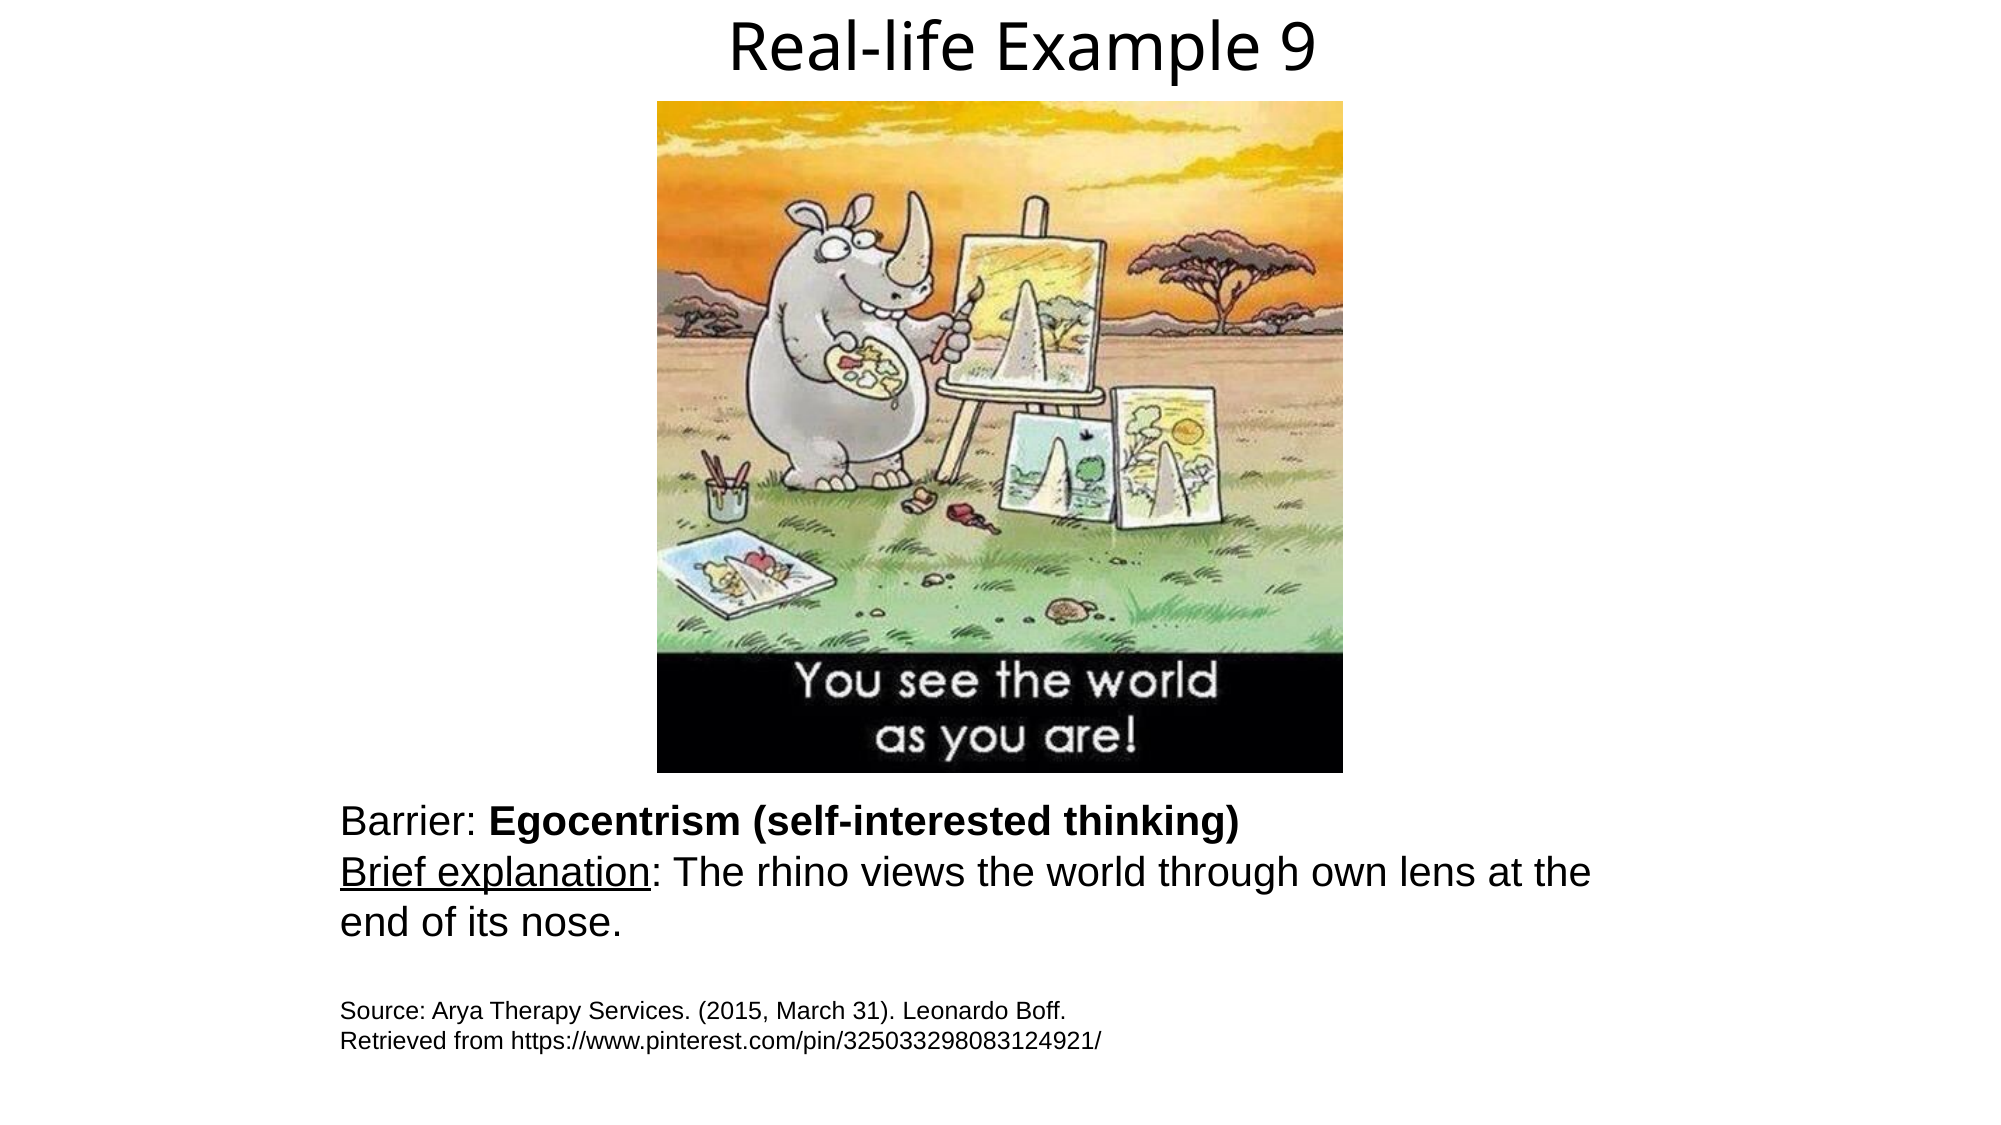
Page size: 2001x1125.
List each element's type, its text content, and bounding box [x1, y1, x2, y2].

text_box Barrier: Egocentrism (self-interested thinking) Brief explanation: The rhino views the world through own lens at the end of its nose. Source: Arya Therapy Services. (2015, March 31). Leonardo Boff. Retrieved from https://www.pinterest.com/pin/325033298083124921/ [324, 786, 1675, 1012]
title Real-life Example 9 [348, 0, 1698, 88]
picture [657, 101, 1343, 773]
